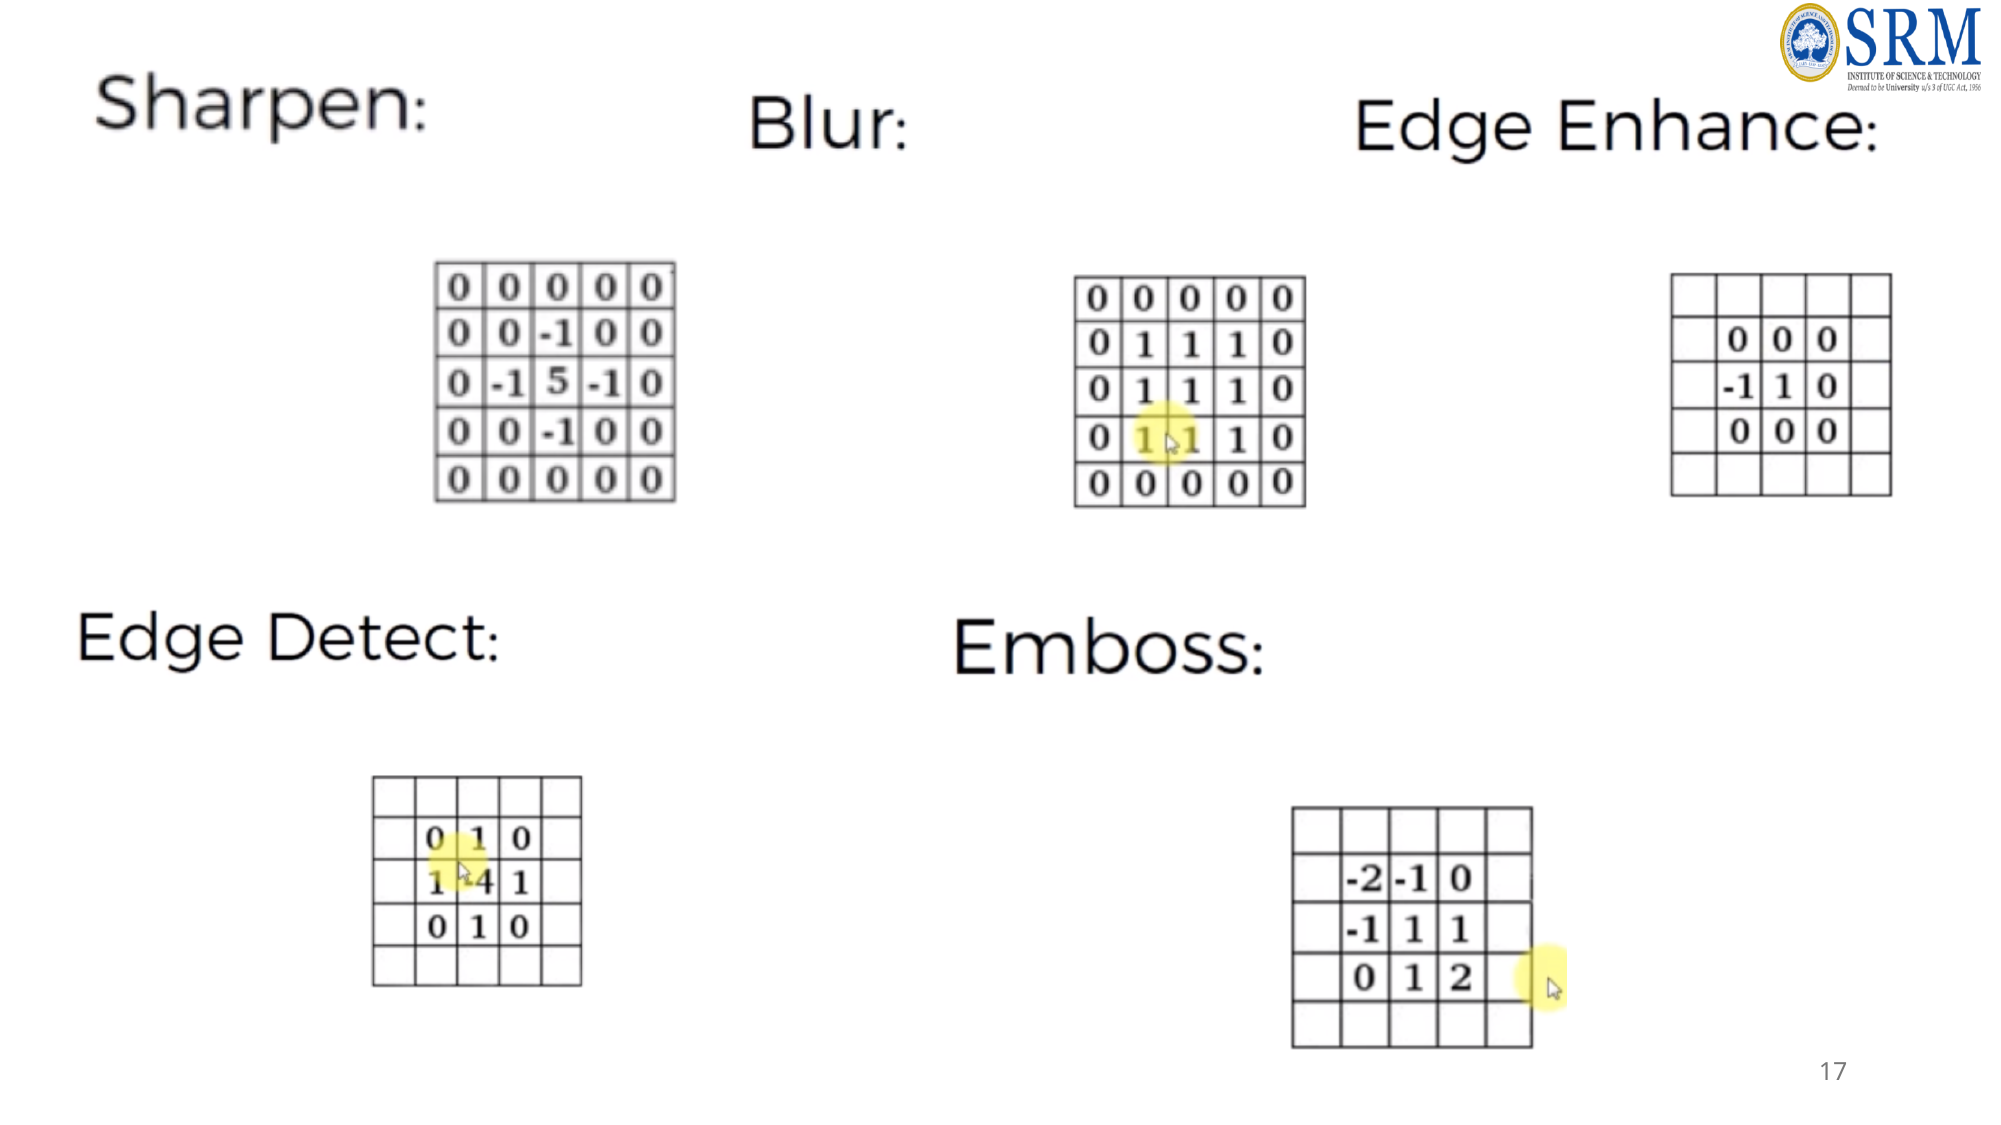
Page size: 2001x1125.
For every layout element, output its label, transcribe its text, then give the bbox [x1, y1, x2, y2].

picture [59, 561, 635, 1012]
picture [59, 3, 1981, 551]
slide_number 17 [1412, 1042, 1863, 1103]
picture [927, 597, 1568, 1066]
